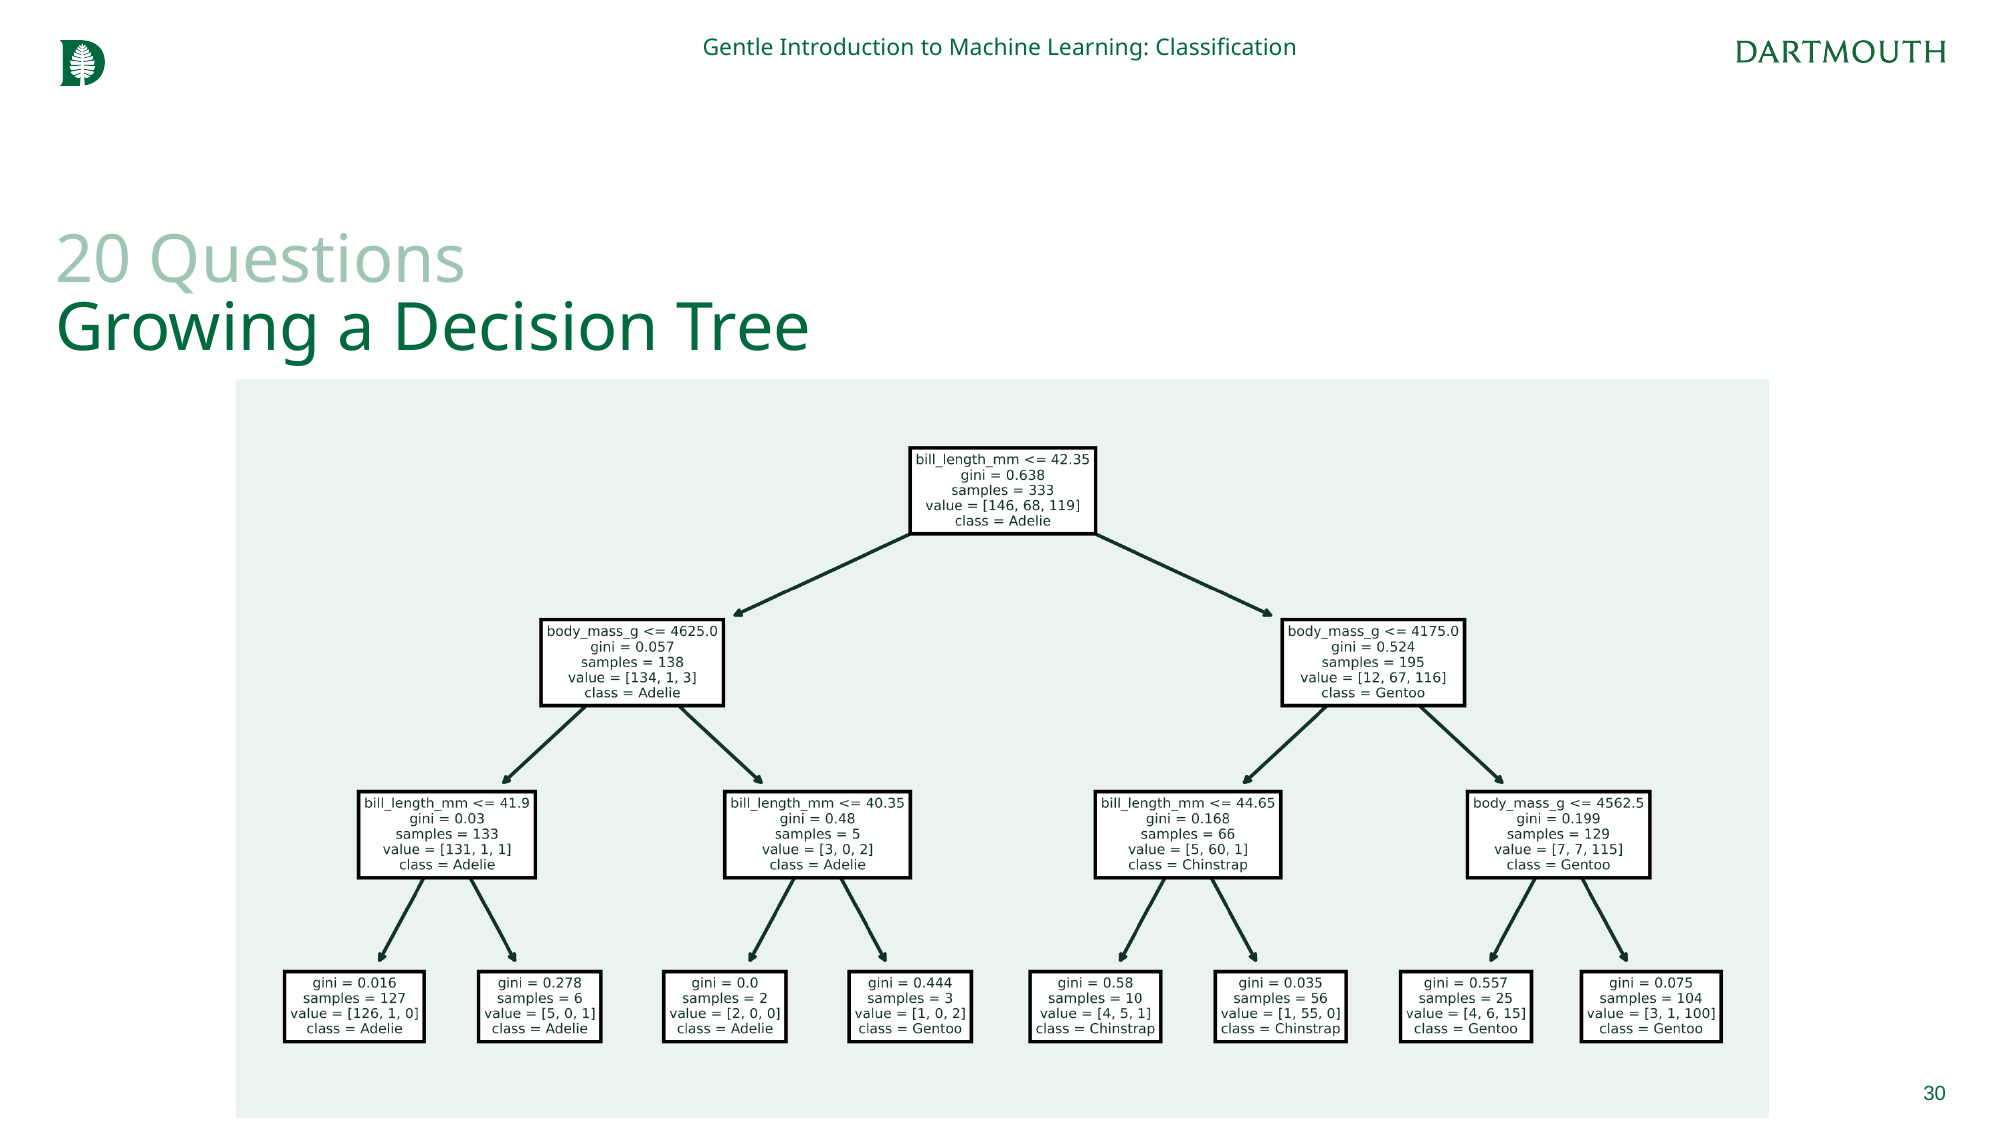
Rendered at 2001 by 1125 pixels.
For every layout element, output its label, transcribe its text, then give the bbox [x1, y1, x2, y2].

footer Gentle Introduction to Machine Learning: Classification [390, 30, 1610, 66]
title 20 Questions Growing a Decision Tree [54, 227, 1950, 380]
picture [235, 379, 1769, 1118]
picture [60, 40, 105, 86]
picture [1735, 39, 1947, 64]
slide_number 30 [1860, 1074, 1947, 1111]
